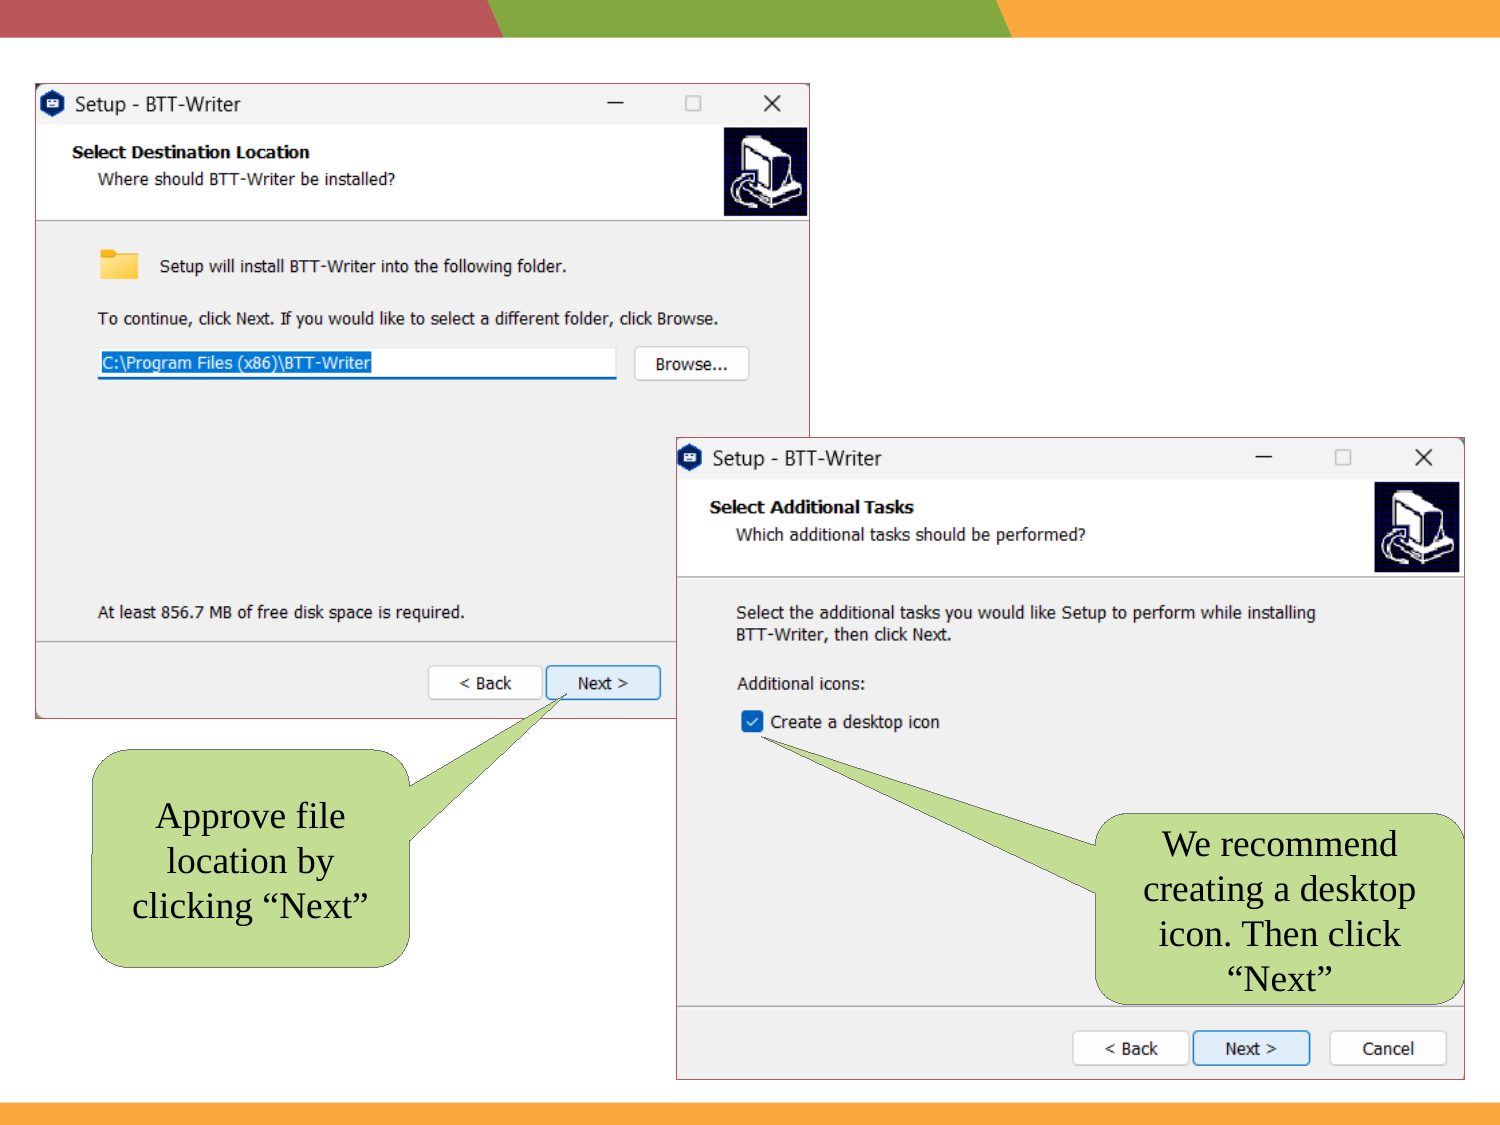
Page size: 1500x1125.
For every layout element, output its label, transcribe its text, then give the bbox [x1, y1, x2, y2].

picture [35, 83, 810, 719]
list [676, 437, 1465, 1080]
text_box Approve file location by clicking “Next” [91, 719, 540, 968]
